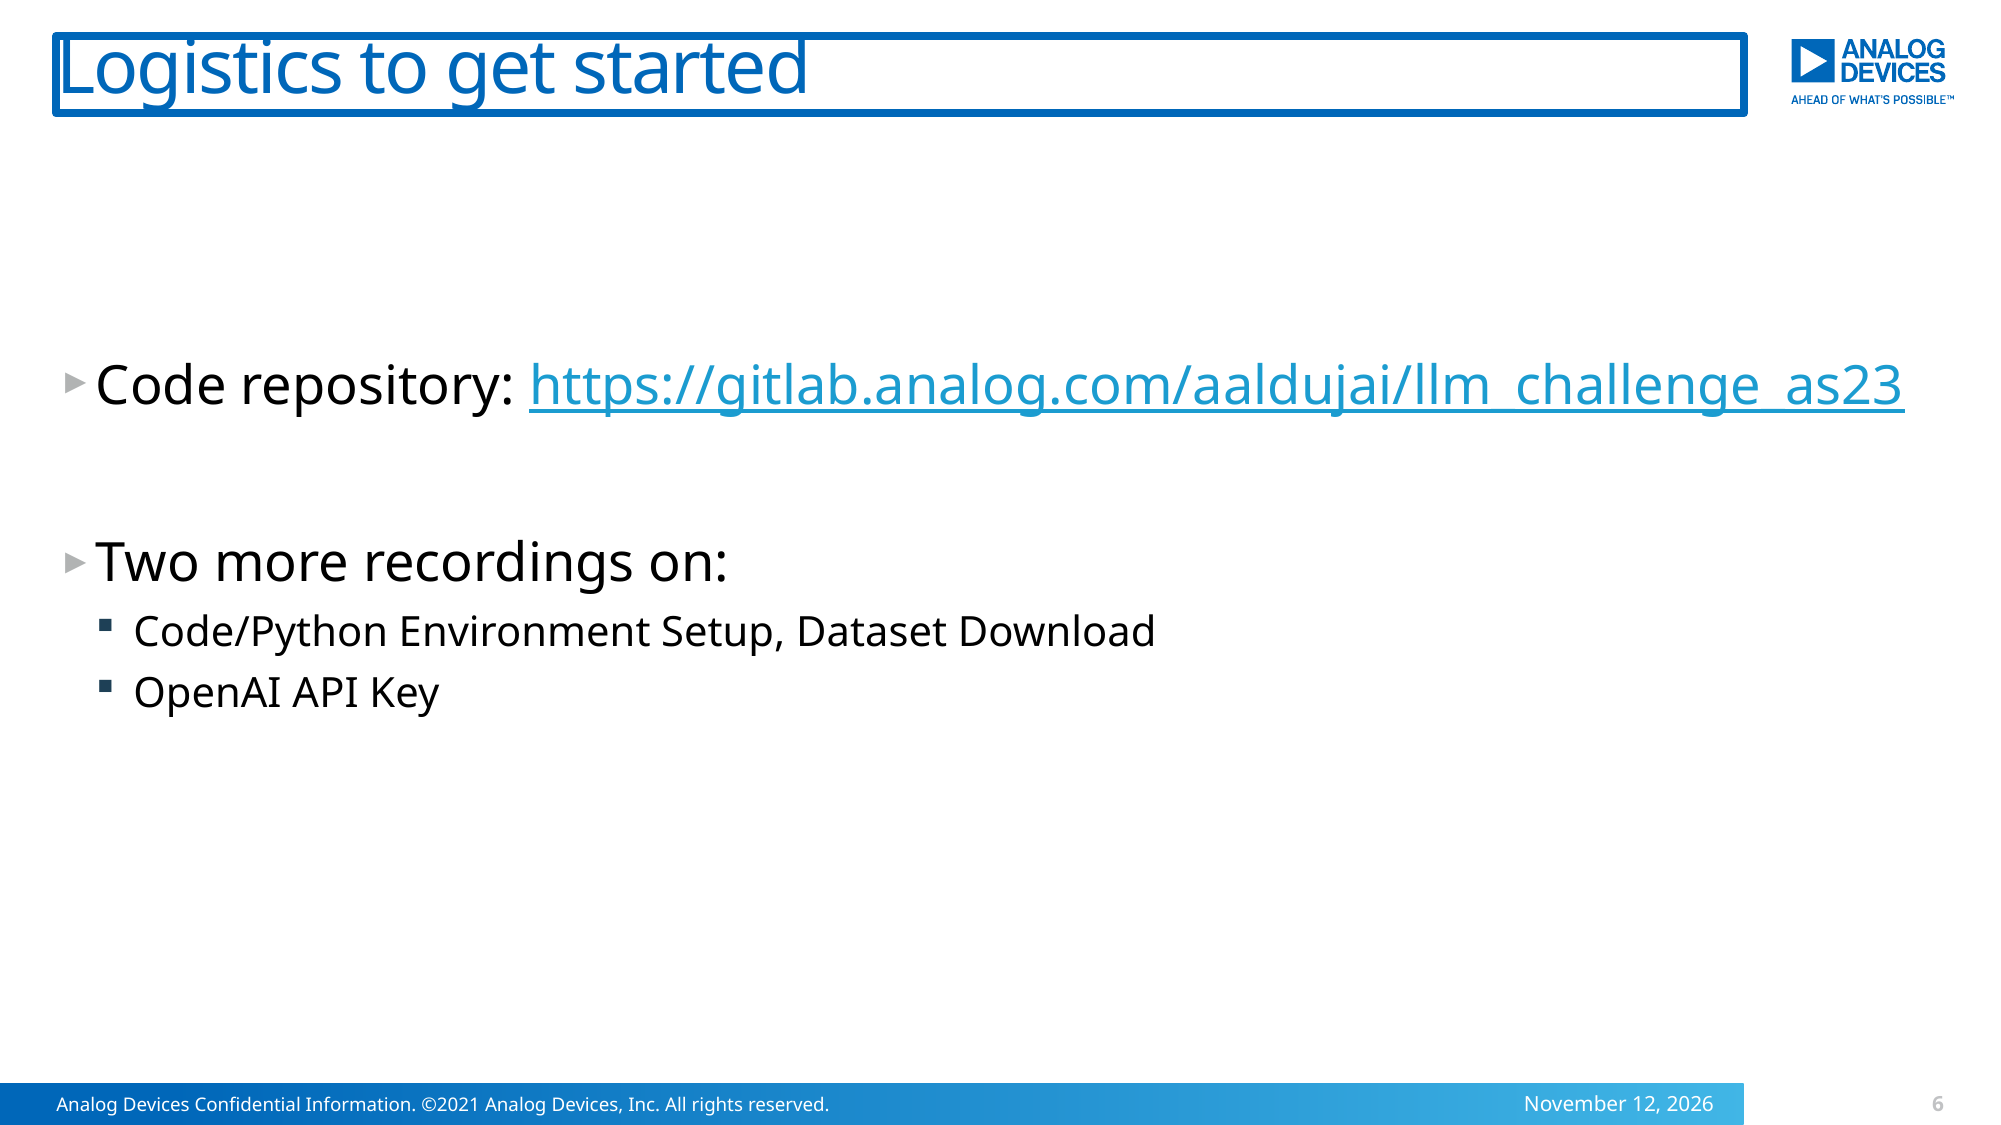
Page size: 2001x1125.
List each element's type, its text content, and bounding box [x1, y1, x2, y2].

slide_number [1378, 1085, 1744, 1125]
list Code repository: https://gitlab.analog.com/aaldujai/llm_challenge_as23 Two more recordings on: Code/Python Environment Setup, Dataset Download OpenAI API Key [58, 174, 2000, 982]
footer Analog Devices Confidential Information. ©2021 Analog Devices, Inc. All rights reserved. [56, 1085, 1378, 1125]
title Logistics to get started [52, 32, 1748, 117]
slide_number 6 [1743, 1084, 1944, 1125]
